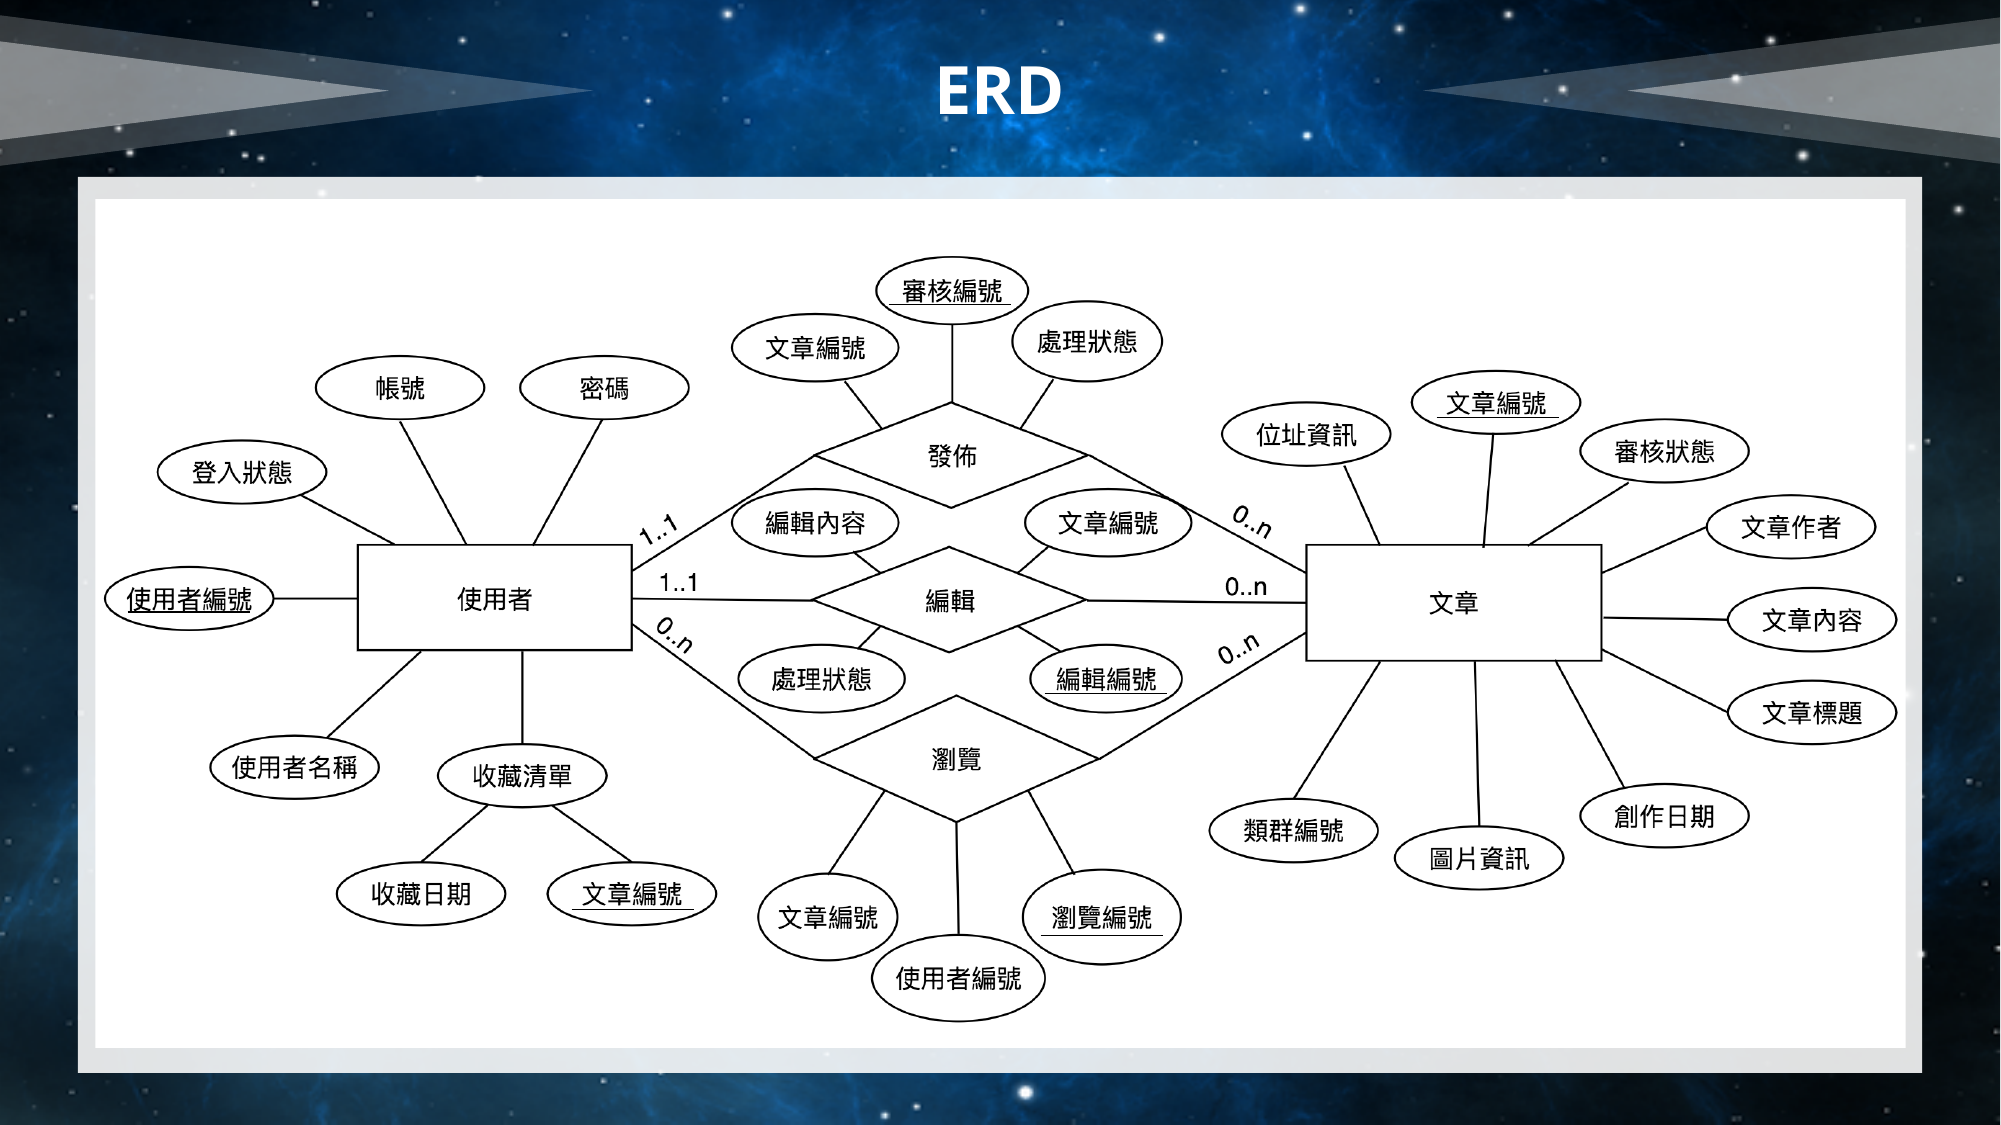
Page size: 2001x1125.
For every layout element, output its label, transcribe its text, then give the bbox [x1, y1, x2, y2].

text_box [0, 14, 594, 167]
text_box [77, 176, 1923, 1073]
picture [0, 0, 2001, 1125]
text_box ERD [919, 40, 1081, 136]
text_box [1422, 14, 2000, 167]
